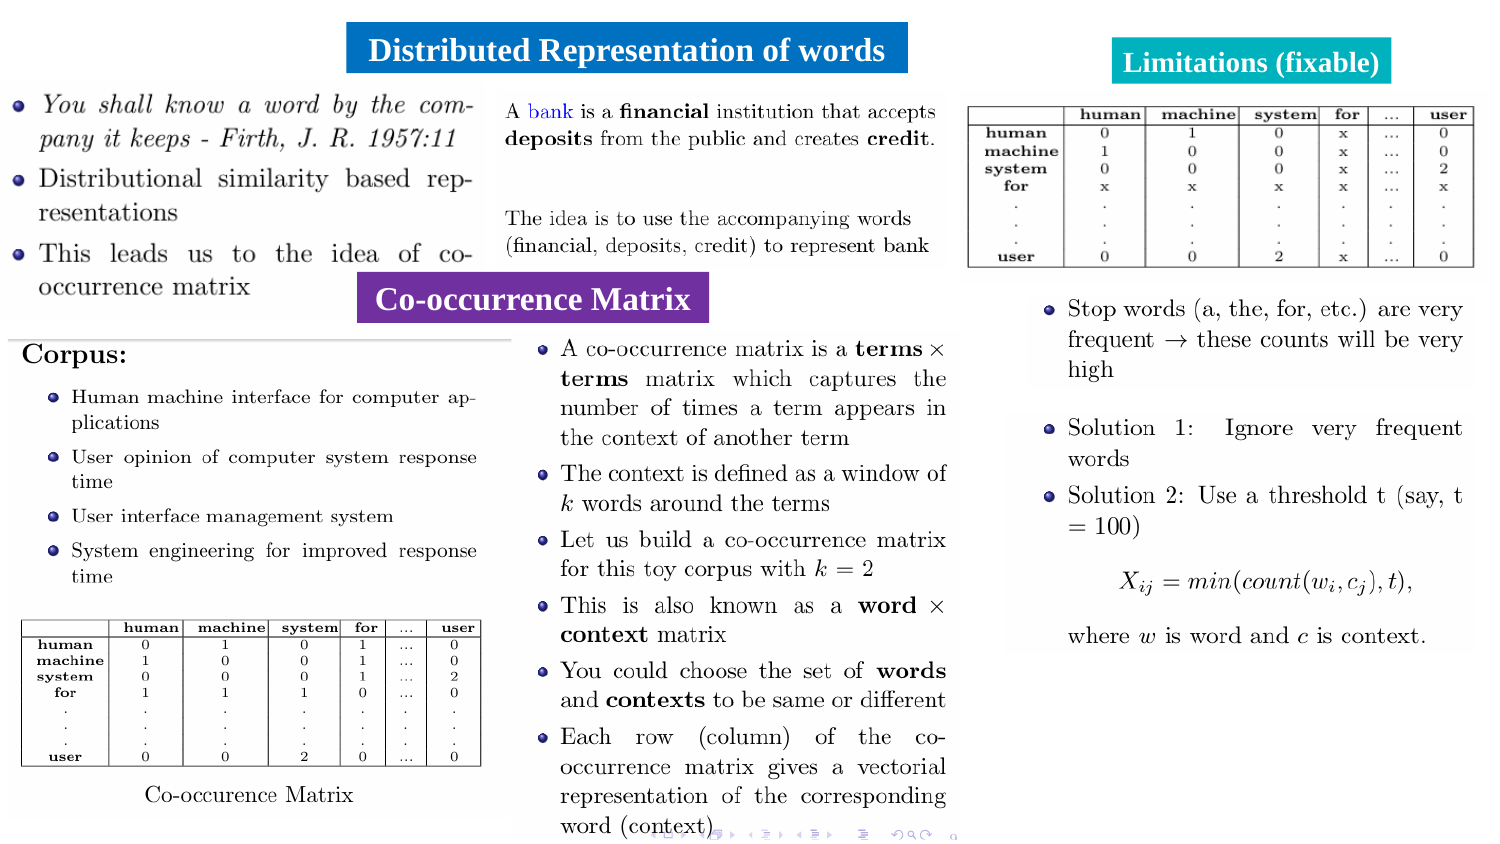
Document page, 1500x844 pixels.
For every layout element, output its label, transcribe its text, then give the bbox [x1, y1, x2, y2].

picture [1027, 297, 1476, 390]
text_box Co-occurrence Matrix [489, 271, 710, 323]
text_box Limitations (fixable) [1111, 37, 1392, 84]
picture [0, 81, 486, 320]
picture [497, 90, 947, 270]
picture [959, 90, 1490, 282]
picture [1005, 413, 1476, 654]
picture [7, 330, 960, 842]
text_box Distributed Representation of words [346, 22, 908, 74]
